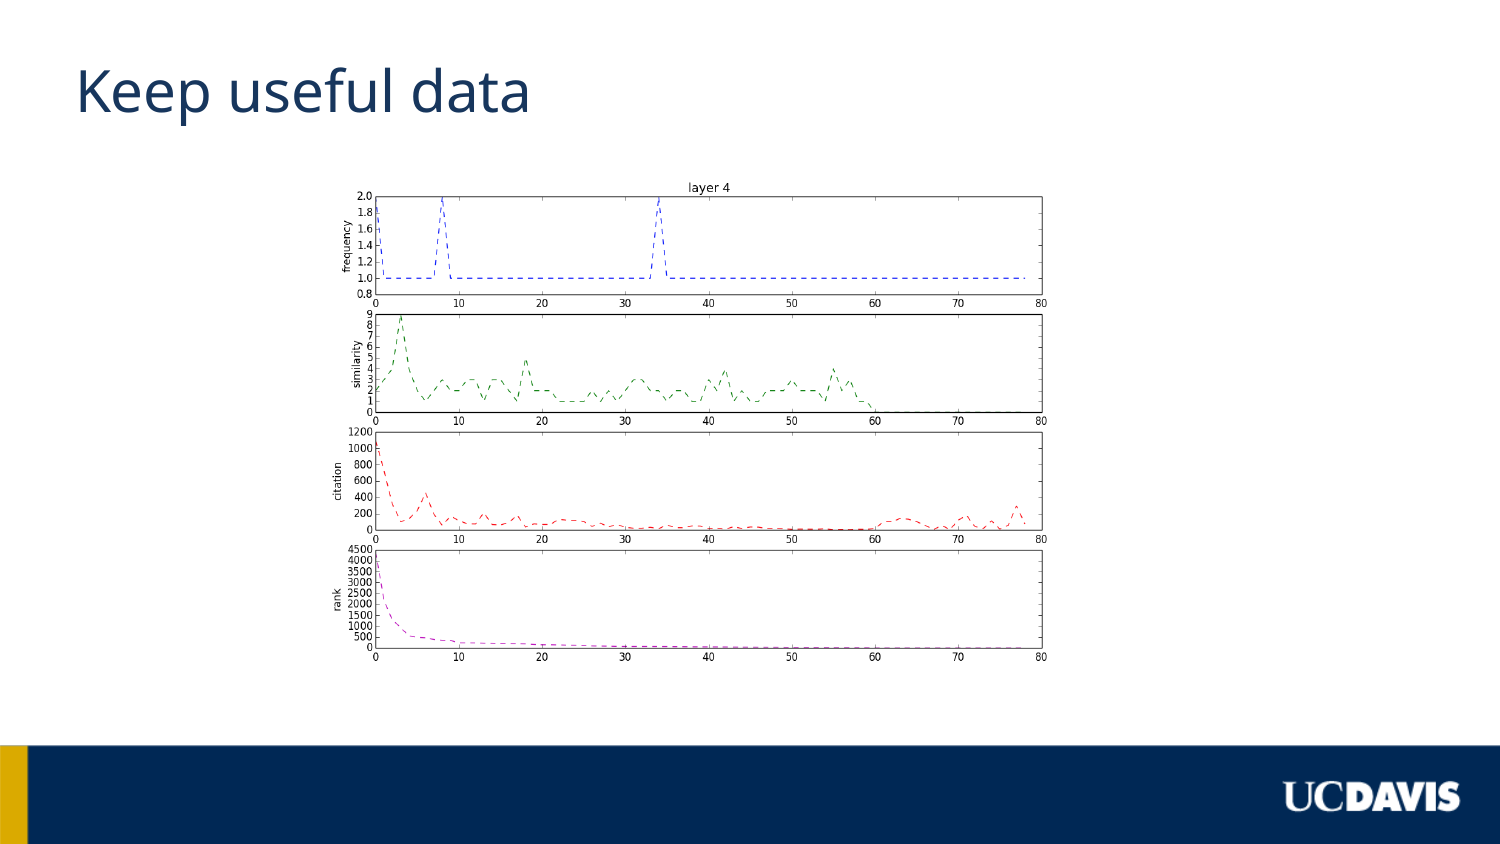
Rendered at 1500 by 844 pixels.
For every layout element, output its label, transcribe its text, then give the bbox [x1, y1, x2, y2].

picture [0, 745, 1500, 844]
picture [268, 139, 1127, 704]
title Keep useful data [60, 0, 1336, 139]
